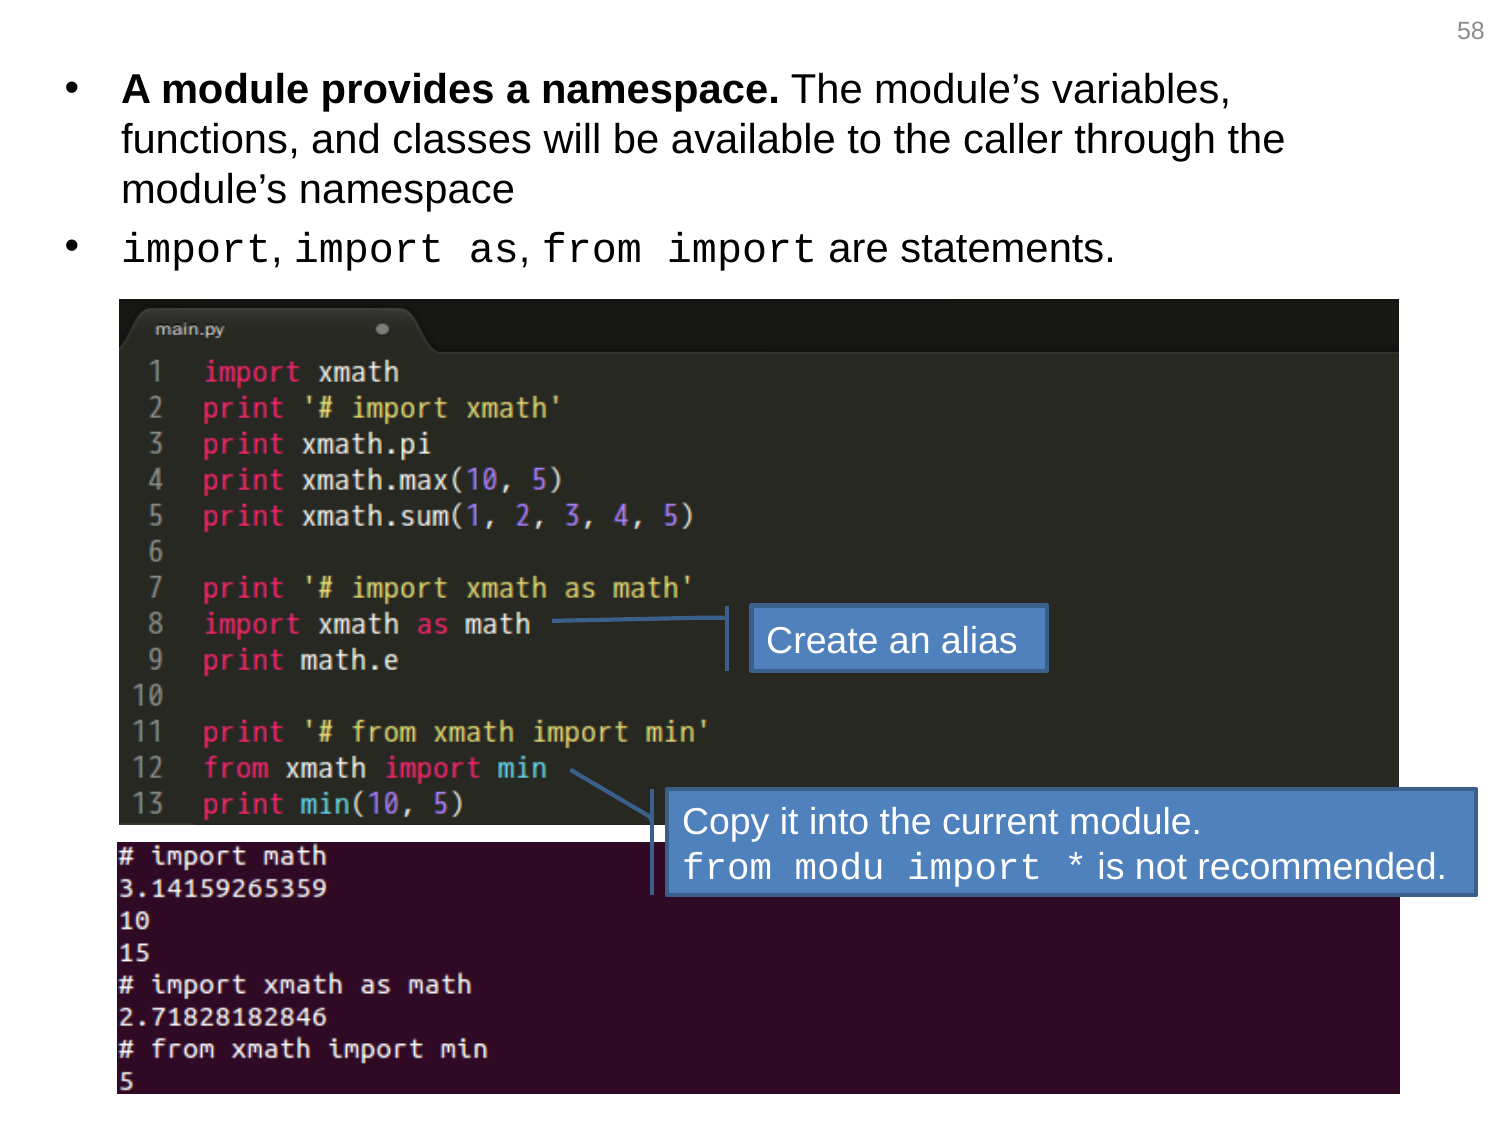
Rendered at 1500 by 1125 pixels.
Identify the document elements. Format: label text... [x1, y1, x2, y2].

picture [119, 299, 1400, 826]
picture [117, 841, 1400, 1095]
list A module provides a namespace. The module’s variables, functions, and classes will be available to the caller through the module’s namespace import, import as, from import are statements. [49, 54, 1436, 797]
slide_number 58 [1149, 0, 1500, 60]
text_box Copy it into the current module. from modu import * is not recommended. [665, 787, 1478, 897]
